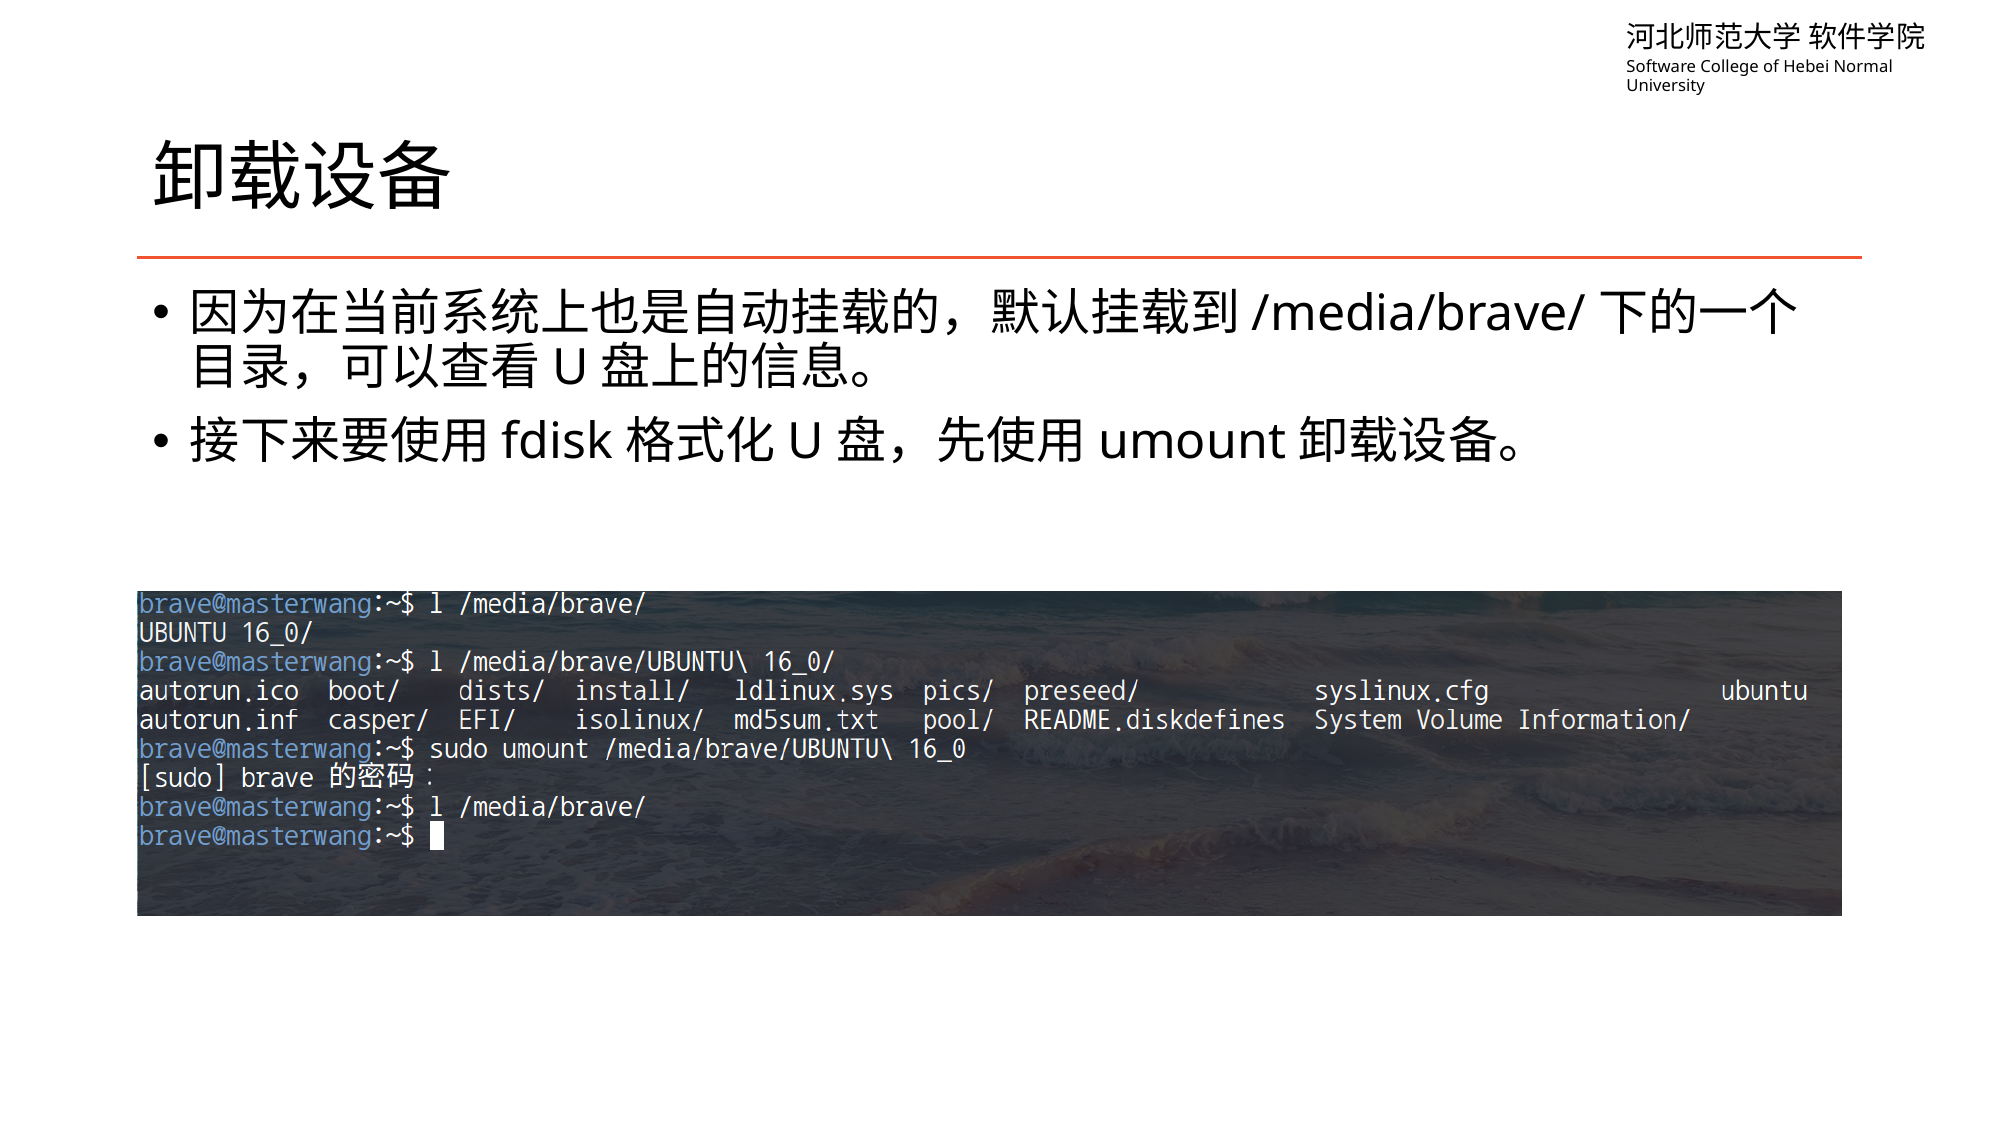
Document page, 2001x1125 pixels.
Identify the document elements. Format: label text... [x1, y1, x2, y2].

list 因为在当前系统上也是自动挂载的，默认挂载到/media/brave/下的一个目录，可以查看U盘上的信息。 接下来要使用fdisk格式化U盘，先使用umount卸载设备。 [137, 279, 1863, 1079]
title 卸载设备 [137, 120, 1863, 237]
picture [137, 591, 1842, 916]
